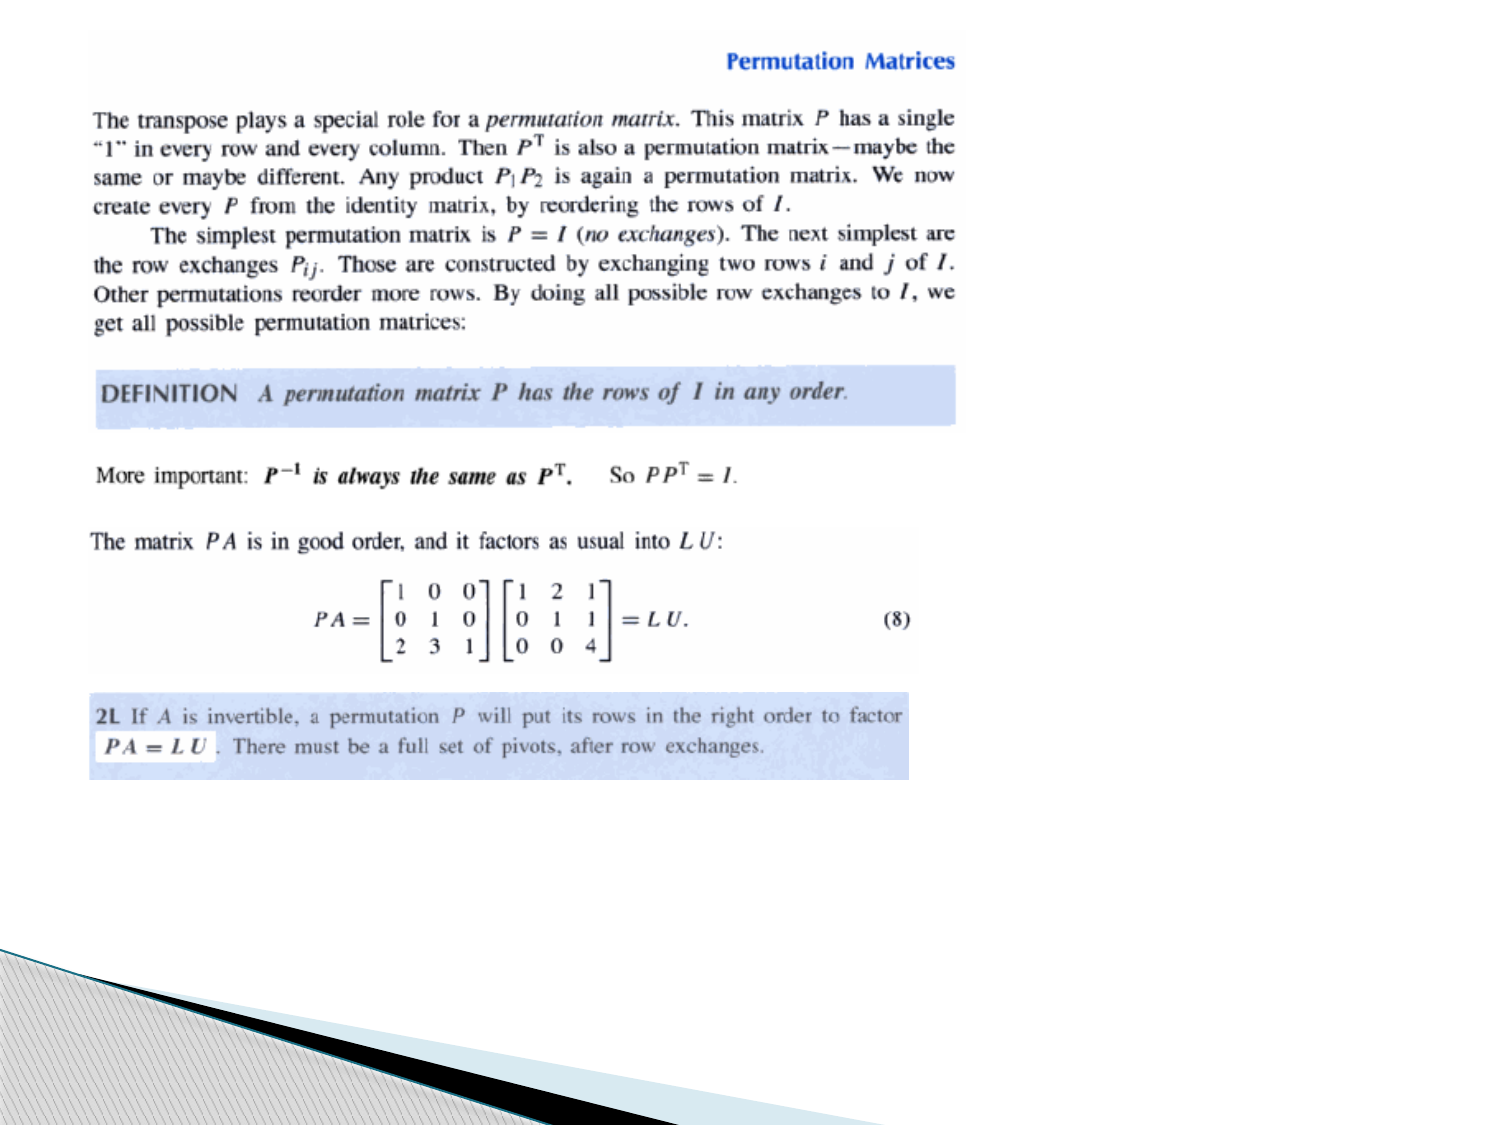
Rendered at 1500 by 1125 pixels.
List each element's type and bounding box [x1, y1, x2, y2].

picture [88, 30, 966, 433]
picture [88, 455, 578, 491]
picture [608, 459, 743, 493]
picture [88, 526, 919, 675]
picture [88, 691, 910, 780]
